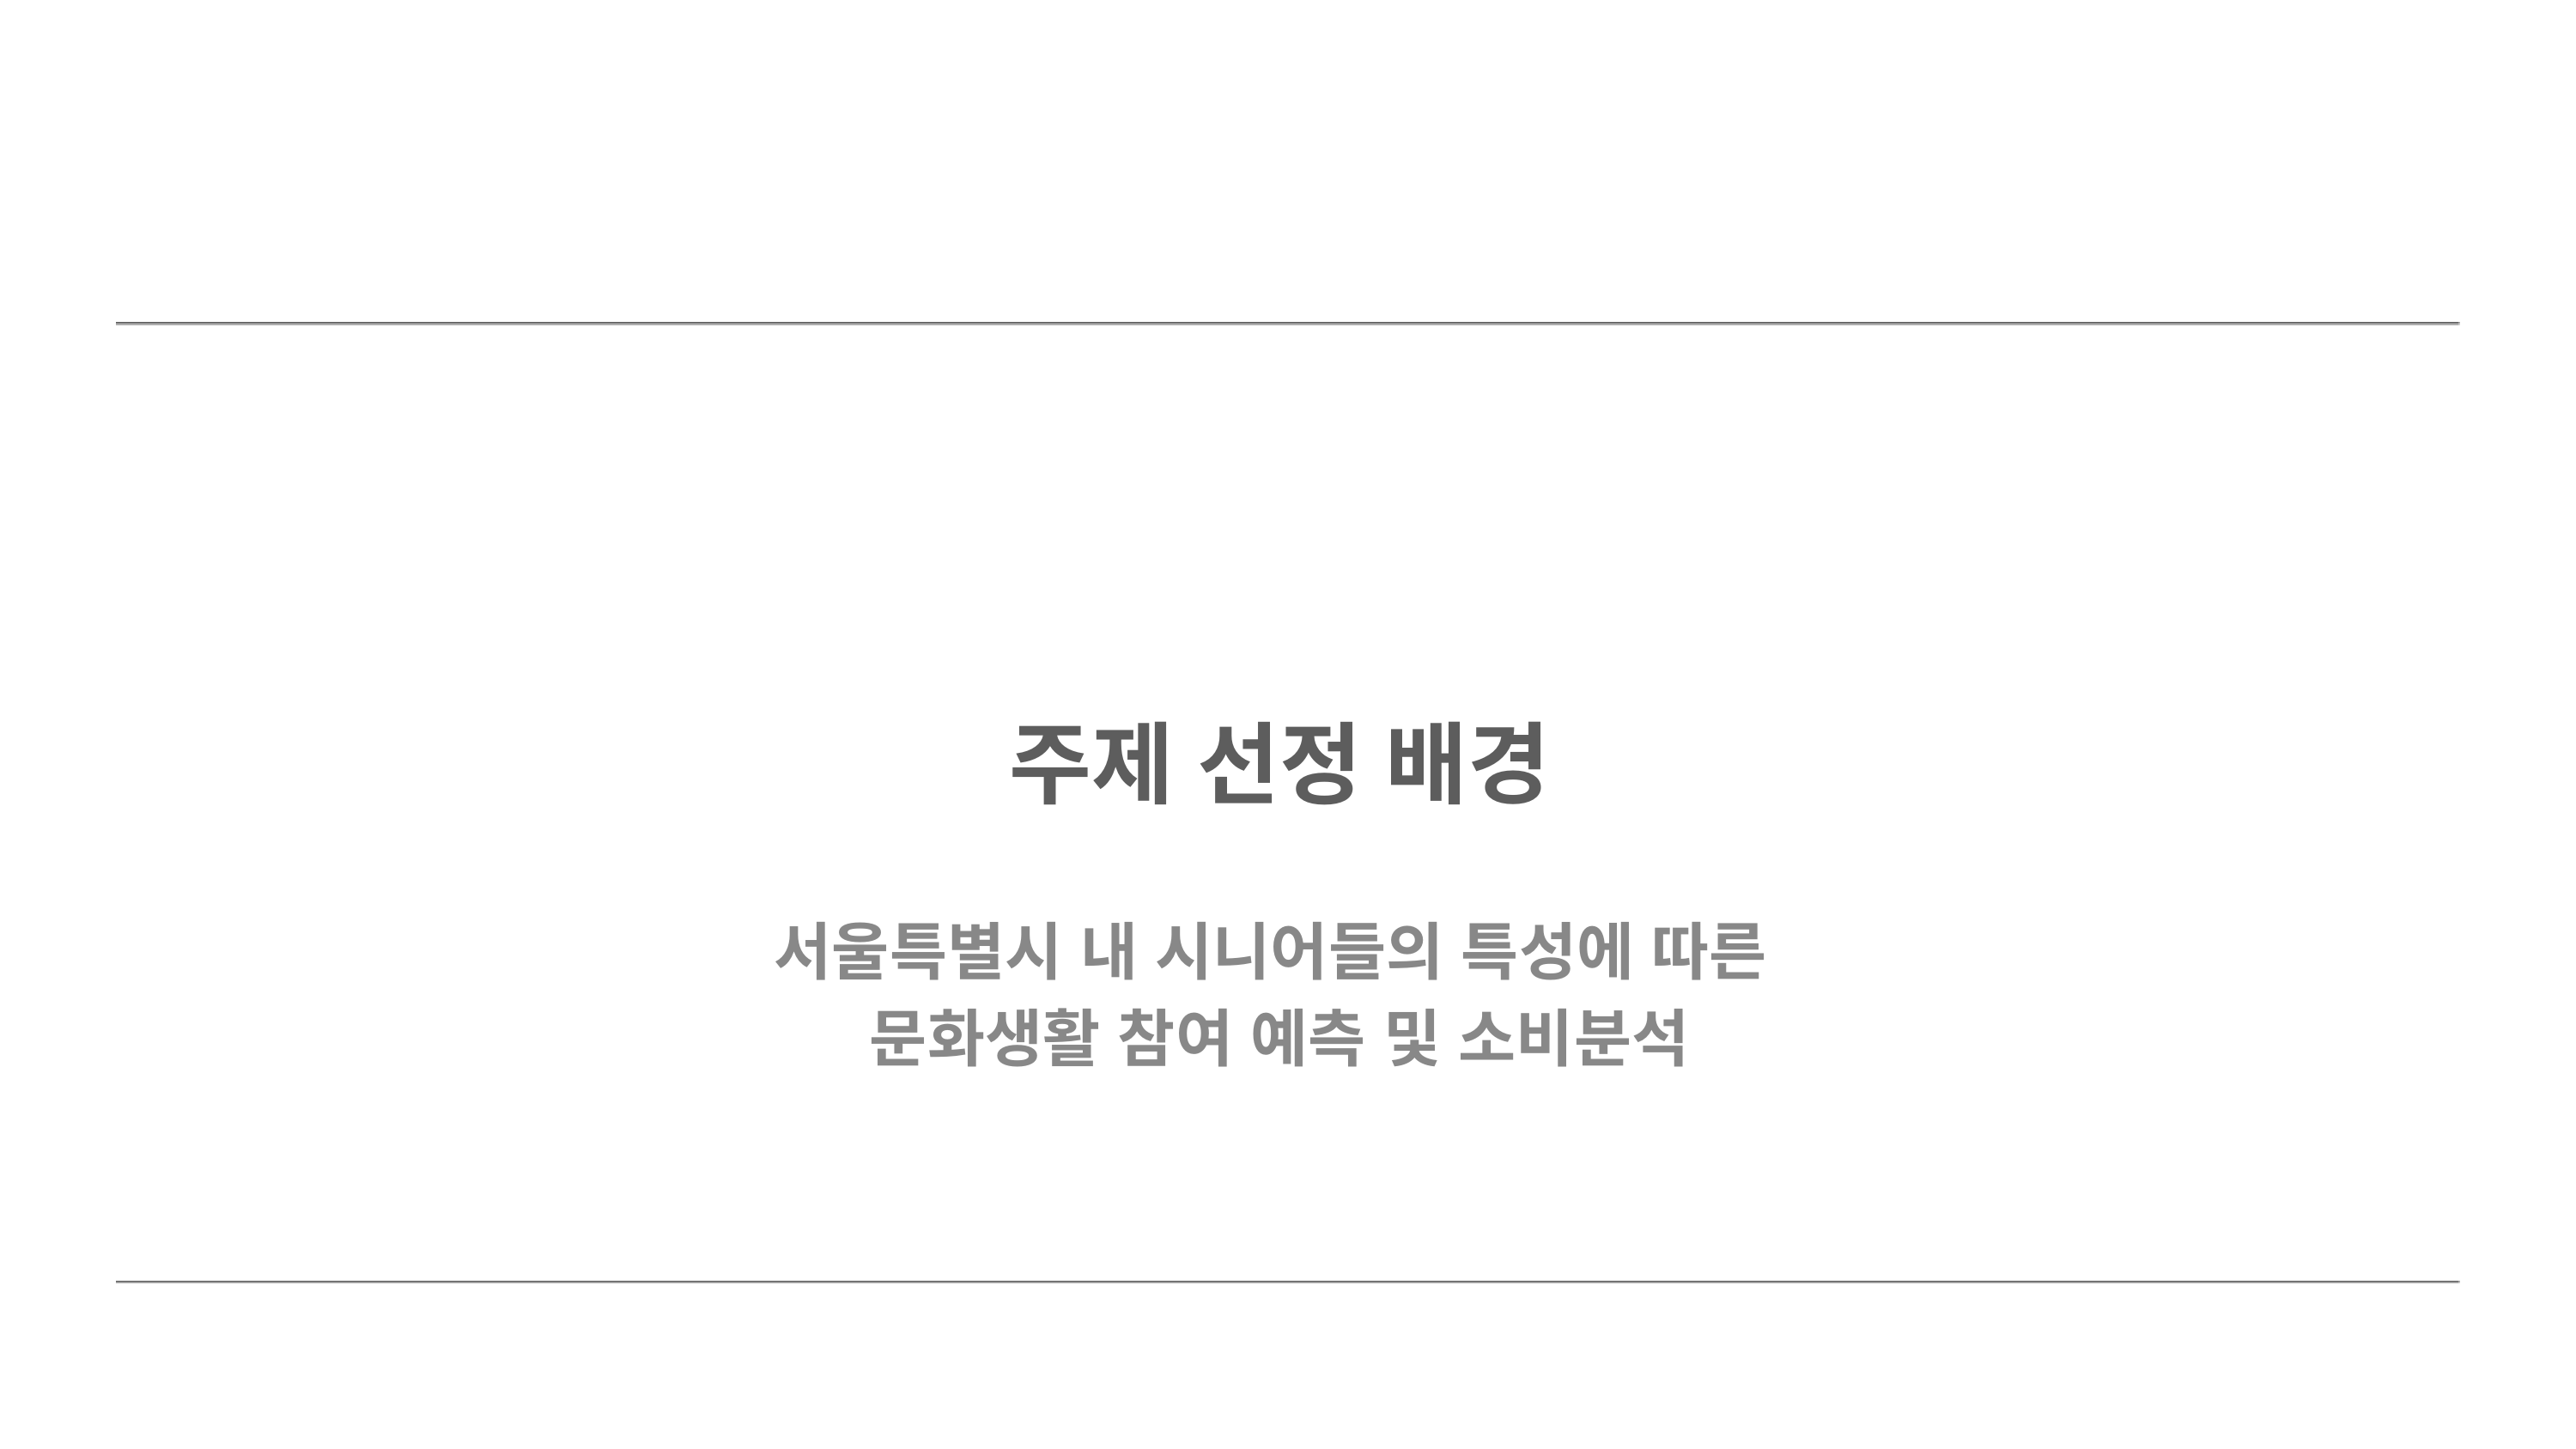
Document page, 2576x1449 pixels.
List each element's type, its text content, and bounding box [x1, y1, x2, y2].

picture [116, 1280, 2460, 1283]
picture [116, 322, 2460, 325]
text_box 주제 선정 배경 서울특별시 내 시니어들의 특성에 따른 문화생활 참여 예측 및 소비분석 [579, 678, 1981, 1087]
